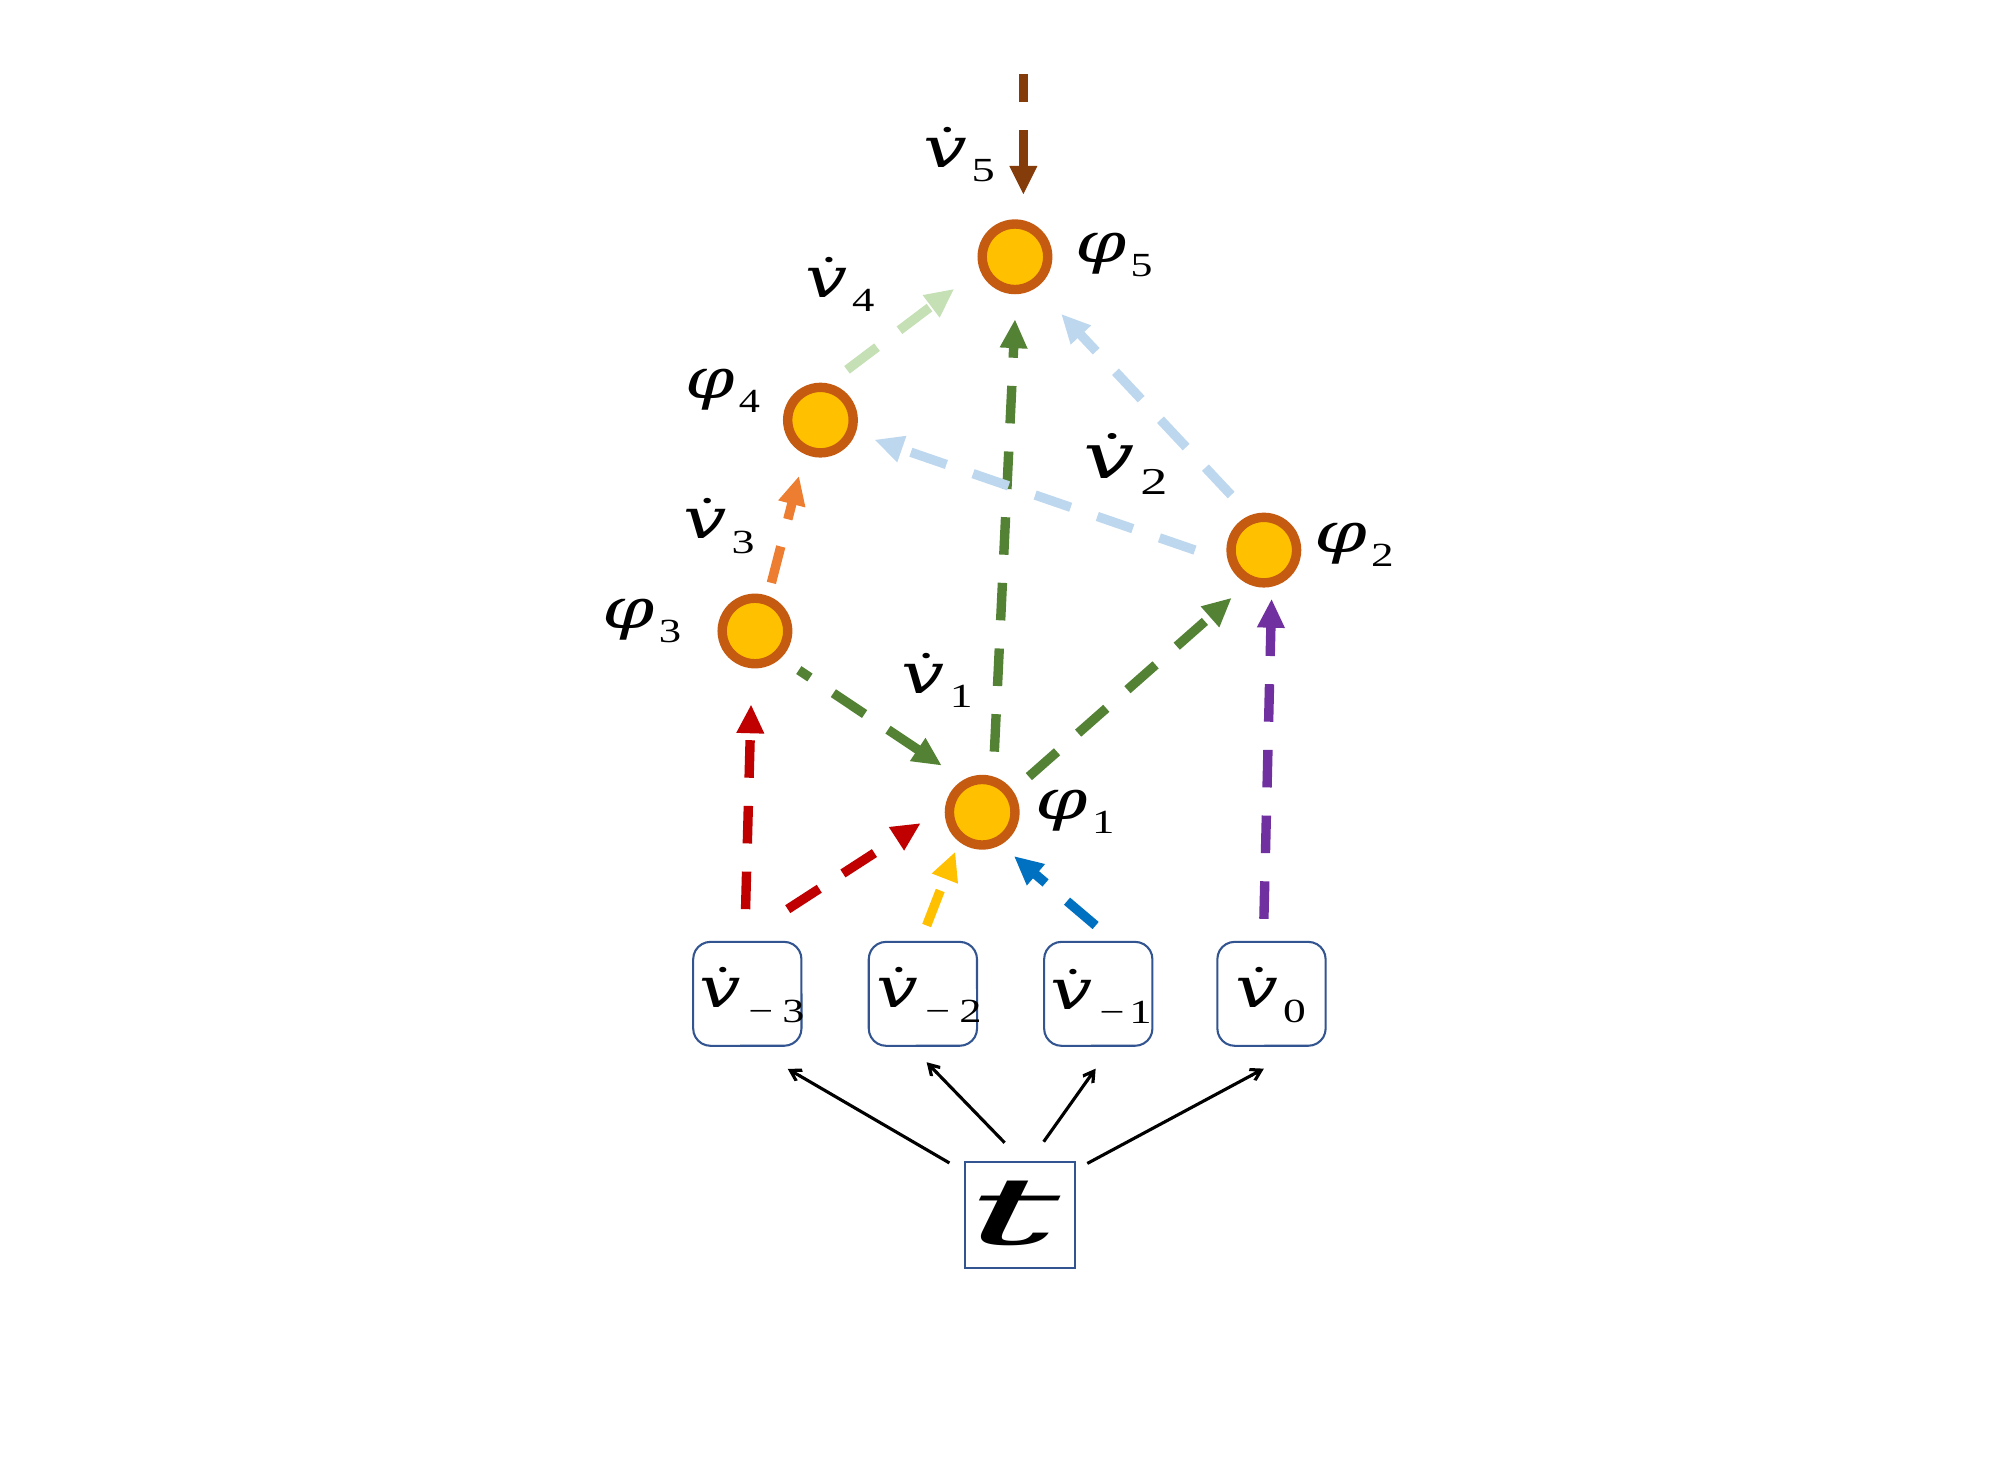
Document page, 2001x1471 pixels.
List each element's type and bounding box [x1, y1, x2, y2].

text_box [1043, 940, 1154, 1047]
text_box [981, 222, 1049, 291]
text_box [1061, 314, 1232, 495]
text_box [692, 940, 803, 1047]
text_box [745, 705, 751, 910]
text_box [1230, 516, 1298, 584]
text_box [926, 852, 956, 926]
text_box [875, 439, 1195, 551]
text_box [1028, 598, 1232, 777]
text_box [926, 1062, 1005, 1143]
text_box [786, 386, 855, 454]
text_box [1263, 599, 1272, 919]
text_box [1087, 1068, 1264, 1164]
text_box [867, 940, 979, 1047]
text_box [994, 551, 1015, 752]
text_box [1043, 1068, 1087, 1142]
text_box [787, 1068, 950, 1163]
text_box [771, 476, 799, 583]
text_box [798, 670, 942, 766]
text_box [787, 823, 921, 910]
text_box [847, 289, 954, 370]
text_box [994, 319, 1015, 439]
text_box [948, 778, 1017, 847]
text_box [721, 597, 789, 665]
text_box [1014, 856, 1096, 926]
text_box [1216, 940, 1327, 1047]
